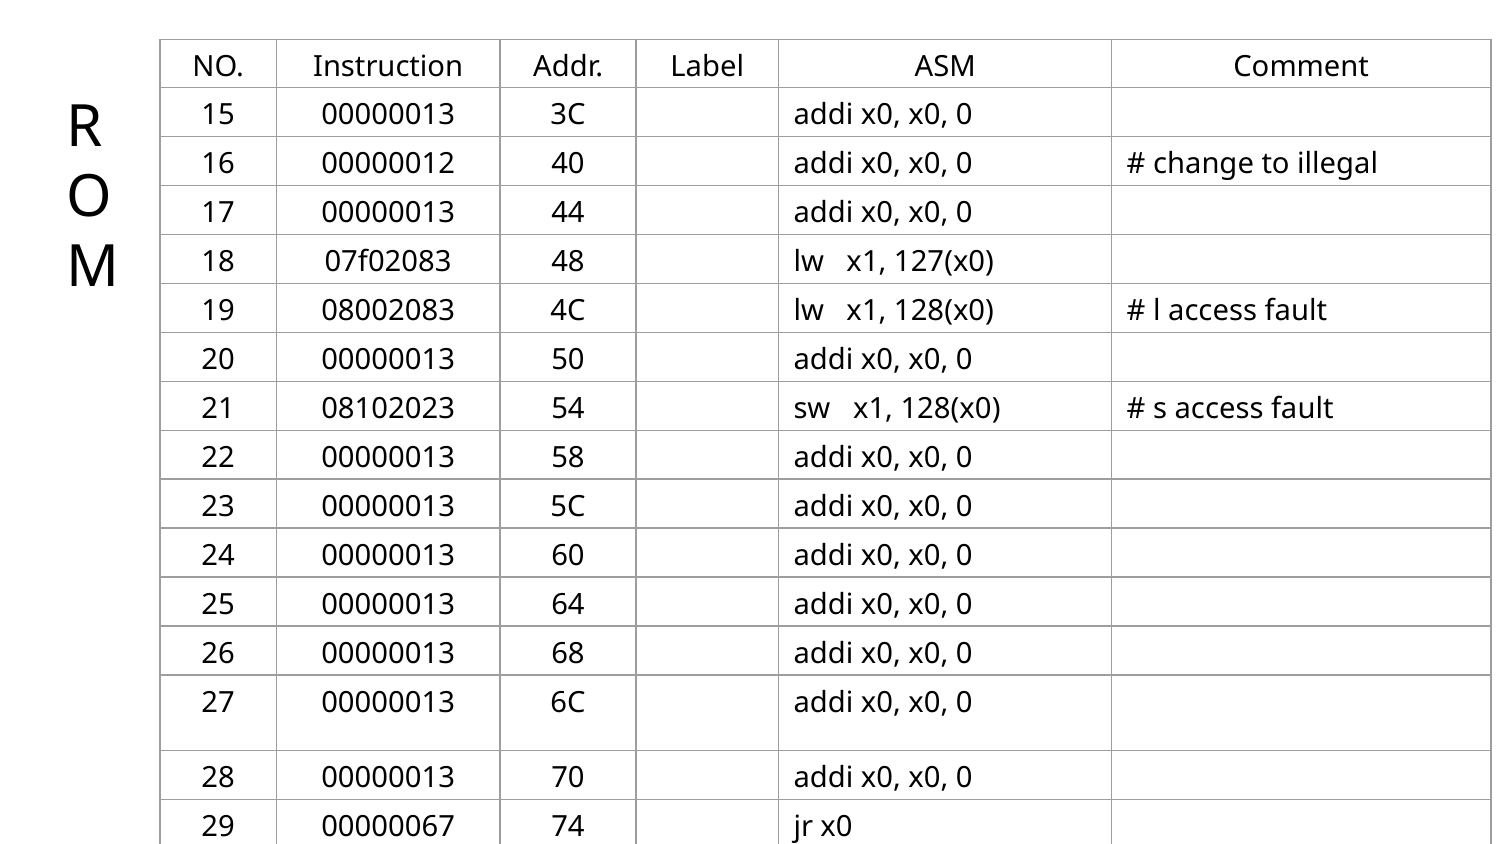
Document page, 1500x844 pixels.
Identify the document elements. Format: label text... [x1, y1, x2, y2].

table_cell 07f02083 [277, 235, 499, 283]
table_cell 54 [501, 382, 635, 430]
title ROM [51, 72, 149, 339]
table_cell 08002083 [277, 284, 499, 332]
table_cell [1112, 751, 1490, 799]
table_cell 00000013 [277, 333, 499, 381]
table_cell addi x0, x0, 0 [779, 88, 1111, 136]
table_cell addi x0, x0, 0 [779, 751, 1111, 799]
table_cell [1112, 627, 1490, 674]
table_cell 00000013 [277, 529, 499, 576]
table_cell 29 [161, 800, 276, 844]
table_cell 00000013 [277, 627, 499, 674]
table_cell 44 [501, 186, 635, 234]
table_cell 16 [161, 137, 276, 185]
table_cell 00000013 [277, 578, 499, 625]
table_cell 28 [161, 751, 276, 799]
table_cell 74 [501, 800, 635, 844]
table_cell 60 [501, 529, 635, 576]
table_cell 00000013 [277, 480, 499, 527]
table_cell 19 [161, 284, 276, 332]
table_cell # s access fault [1112, 382, 1490, 430]
table_cell 3C [501, 88, 635, 136]
table_cell [1112, 88, 1490, 136]
table_cell [637, 751, 778, 799]
table_cell 58 [501, 431, 635, 478]
table_header NO. [161, 40, 276, 87]
table_cell 18 [161, 235, 276, 283]
table_header Instruction [277, 40, 499, 87]
table_cell 00000013 [277, 751, 499, 799]
table_cell [637, 284, 778, 332]
table_cell [637, 529, 778, 576]
table_cell [637, 235, 778, 283]
table_cell [1112, 186, 1490, 234]
table_header ASM [779, 40, 1111, 87]
table_cell 27 [161, 676, 276, 750]
table_cell [637, 88, 778, 136]
table_cell 23 [161, 480, 276, 527]
table_cell 40 [501, 137, 635, 185]
table_cell addi x0, x0, 0 [779, 627, 1111, 674]
table_cell addi x0, x0, 0 [779, 676, 1111, 750]
table_cell 15 [161, 88, 276, 136]
table_cell [637, 333, 778, 381]
table_cell sw x1, 128(x0) [779, 382, 1111, 430]
table_cell 48 [501, 235, 635, 283]
table_cell [1112, 333, 1490, 381]
table_cell [1112, 676, 1490, 750]
table_cell 21 [161, 382, 276, 430]
table_header Comment [1112, 40, 1490, 87]
table_cell addi x0, x0, 0 [779, 186, 1111, 234]
table_cell 00000013 [277, 186, 499, 234]
table_cell [637, 382, 778, 430]
table_cell 24 [161, 529, 276, 576]
table_header Label [637, 40, 778, 87]
table_cell 4C [501, 284, 635, 332]
table_cell [1112, 235, 1490, 283]
table_cell lw x1, 128(x0) [779, 284, 1111, 332]
table_cell [1112, 431, 1490, 478]
table_cell 64 [501, 578, 635, 625]
table_cell 22 [161, 431, 276, 478]
table_cell 70 [501, 751, 635, 799]
table_cell 00000013 [277, 676, 499, 750]
table_cell [1112, 480, 1490, 527]
table_cell 17 [161, 186, 276, 234]
table_header Addr. [501, 40, 635, 87]
table_cell addi x0, x0, 0 [779, 431, 1111, 478]
table_cell 08102023 [277, 382, 499, 430]
table_cell 00000067 [277, 800, 499, 844]
table_cell addi x0, x0, 0 [779, 529, 1111, 576]
table_cell addi x0, x0, 0 [779, 333, 1111, 381]
table_cell [637, 186, 778, 234]
table_cell 5C [501, 480, 635, 527]
table_cell # change to illegal [1112, 137, 1490, 185]
table_cell [1112, 578, 1490, 625]
table_cell [637, 137, 778, 185]
table_cell [637, 627, 778, 674]
table_cell 20 [161, 333, 276, 381]
table_cell 25 [161, 578, 276, 625]
table_cell # l access fault [1112, 284, 1490, 332]
table_cell [1112, 529, 1490, 576]
table_cell lw x1, 127(x0) [779, 235, 1111, 283]
table_cell [637, 578, 778, 625]
table_cell addi x0, x0, 0 [779, 578, 1111, 625]
table_cell [637, 480, 778, 527]
table_cell 6C [501, 676, 635, 750]
table_cell [637, 676, 778, 750]
table_cell jr x0 [779, 800, 1111, 844]
table_cell 26 [161, 627, 276, 674]
table_cell 50 [501, 333, 635, 381]
table_cell 68 [501, 627, 635, 674]
table_cell [637, 800, 778, 844]
table_cell 00000013 [277, 88, 499, 136]
table_cell 00000012 [277, 137, 499, 185]
table_cell addi x0, x0, 0 [779, 480, 1111, 527]
table_cell addi x0, x0, 0 [779, 137, 1111, 185]
table_cell 00000013 [277, 431, 499, 478]
table_cell [637, 431, 778, 478]
table_cell [1112, 800, 1490, 844]
